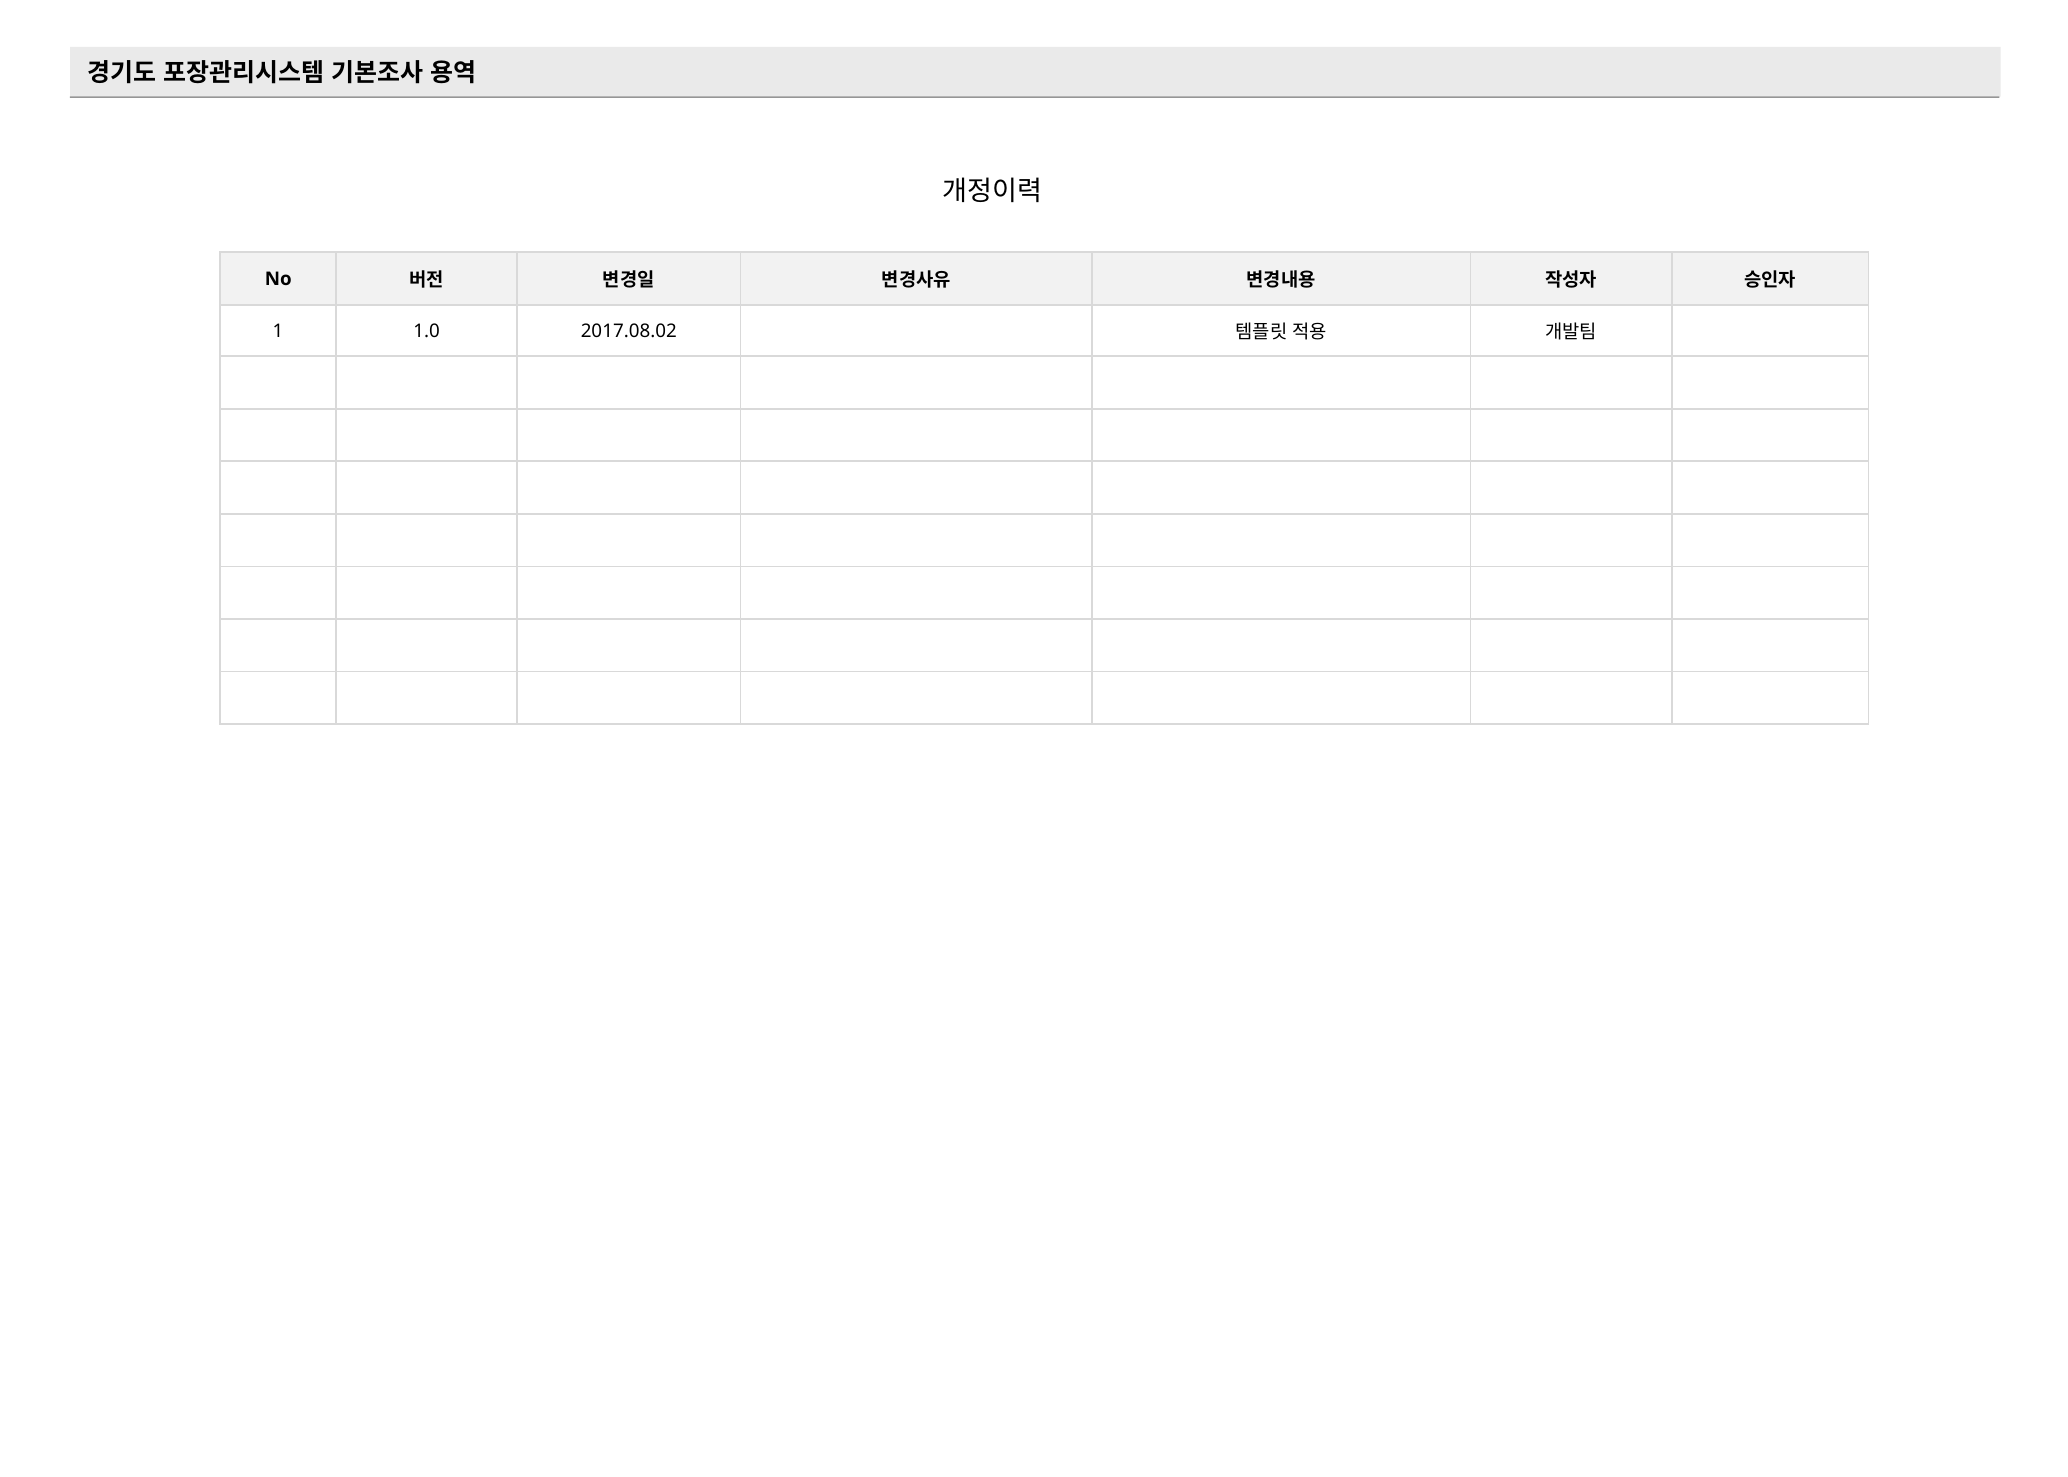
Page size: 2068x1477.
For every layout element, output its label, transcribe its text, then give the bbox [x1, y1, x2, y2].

table_cell [1471, 672, 1671, 723]
table_cell [1471, 567, 1671, 618]
table_cell [741, 462, 1091, 513]
table_cell [337, 672, 516, 723]
table_cell [518, 410, 740, 460]
table_cell [1093, 672, 1470, 723]
table_cell [518, 672, 740, 723]
table_cell [221, 567, 335, 618]
table_cell [1673, 672, 1868, 723]
table_cell [1093, 515, 1470, 566]
table_cell [337, 567, 516, 618]
table_header 작성자 [1471, 253, 1671, 304]
table_cell 템플릿 적용 [1093, 306, 1470, 355]
table_header 변경내용 [1093, 253, 1470, 304]
table_cell 2017.08.02 [518, 306, 740, 355]
table_cell [1673, 410, 1868, 460]
table_cell [741, 567, 1091, 618]
table_header 승인자 [1673, 253, 1868, 304]
table_cell [1471, 410, 1671, 460]
table_cell [1093, 357, 1470, 408]
table_cell [1471, 462, 1671, 513]
table_cell 1 [221, 306, 335, 355]
table_cell [221, 620, 335, 671]
table_cell [1093, 410, 1470, 460]
title 개정이력 [808, 165, 1177, 218]
table_cell [1673, 306, 1868, 355]
table_cell [337, 620, 516, 671]
table_header 버전 [337, 253, 516, 304]
table_cell [741, 620, 1091, 671]
table_header 변경사유 [741, 253, 1091, 304]
table_cell [741, 410, 1091, 460]
table_cell [518, 515, 740, 566]
table_cell [1471, 620, 1671, 671]
table_cell [741, 515, 1091, 566]
table_cell [1093, 620, 1470, 671]
table_cell [741, 672, 1091, 723]
table_cell [1673, 462, 1868, 513]
table_cell [221, 357, 335, 408]
table_cell [518, 357, 740, 408]
table_cell [1673, 567, 1868, 618]
table_cell [221, 462, 335, 513]
table_header 변경일 [518, 253, 740, 304]
table_cell [518, 620, 740, 671]
table_cell [1673, 515, 1868, 566]
table_cell [518, 462, 740, 513]
table_header No [221, 253, 335, 304]
table_cell [1093, 462, 1470, 513]
table_cell [1471, 357, 1671, 408]
table_cell [337, 410, 516, 460]
table_cell [337, 462, 516, 513]
table_cell [221, 515, 335, 566]
table_cell [1471, 515, 1671, 566]
table_cell [337, 357, 516, 408]
table_cell [741, 306, 1091, 355]
table_cell 1.0 [337, 306, 516, 355]
table_cell [1673, 357, 1868, 408]
table_cell [741, 357, 1091, 408]
table_cell [1673, 620, 1868, 671]
table_cell [1093, 567, 1470, 618]
table_cell [221, 410, 335, 460]
table_cell [518, 567, 740, 618]
table_cell 개발팀 [1471, 306, 1671, 355]
table_cell [221, 672, 335, 723]
table_cell [337, 515, 516, 566]
